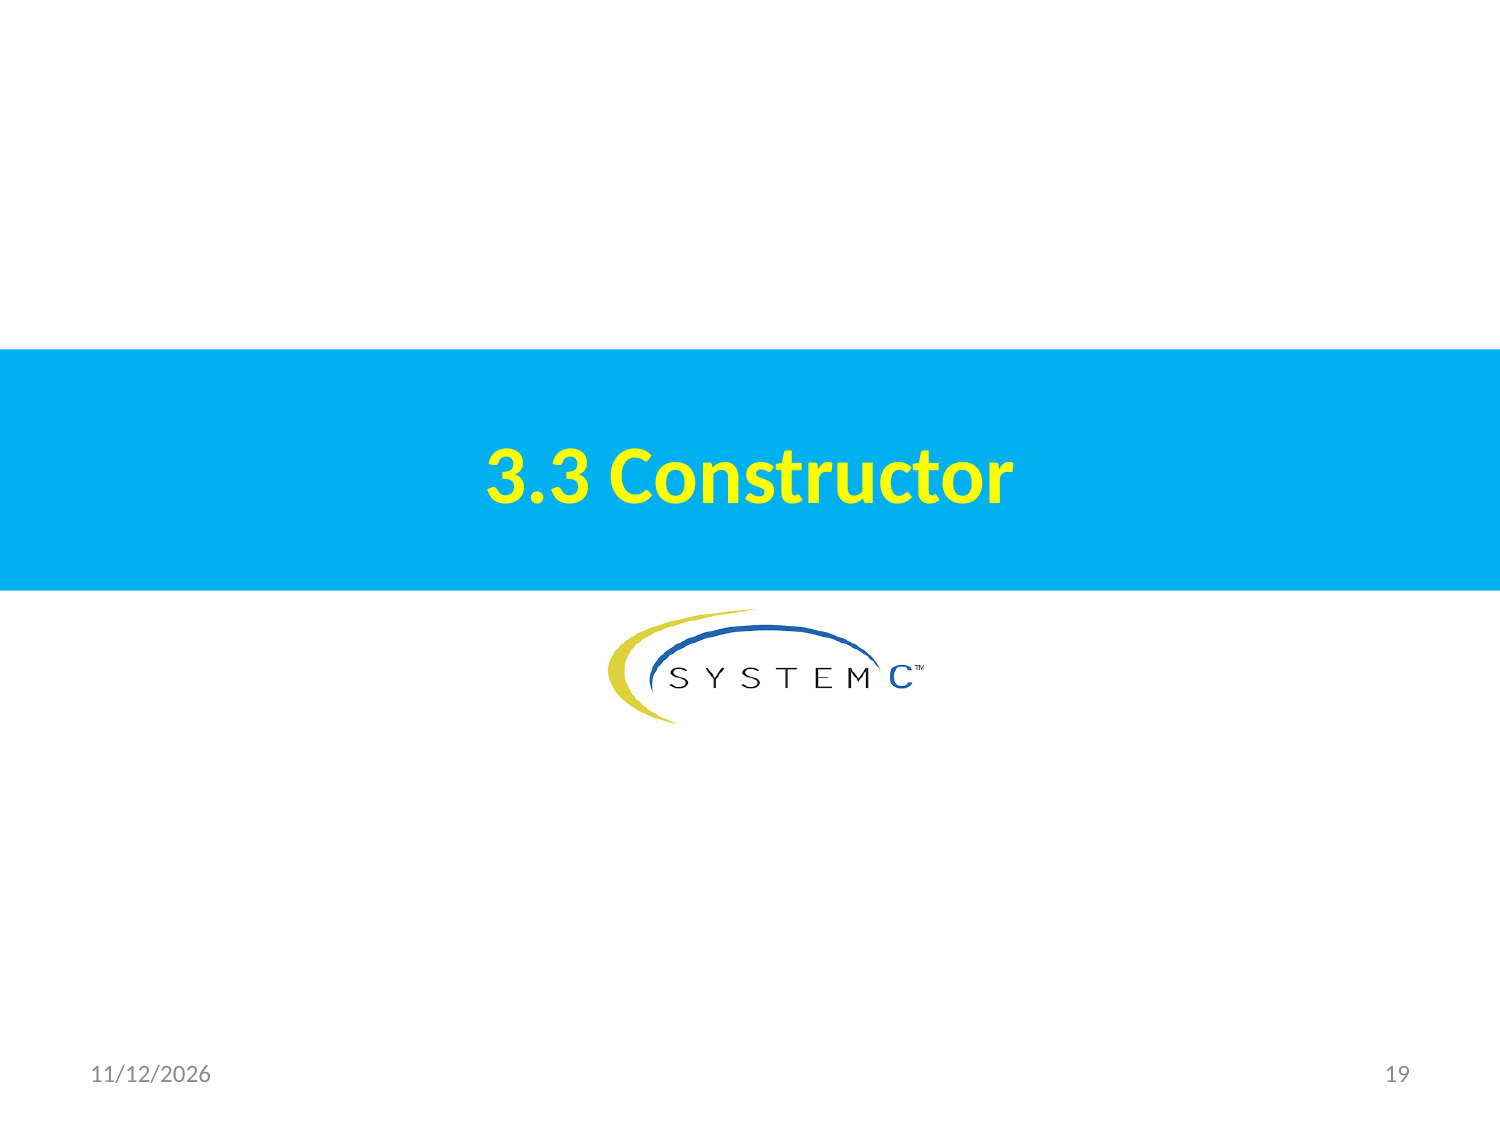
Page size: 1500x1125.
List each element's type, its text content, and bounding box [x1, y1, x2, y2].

slide_number 19 [1074, 1042, 1425, 1103]
picture [608, 609, 924, 724]
title 3.3 Constructor [0, 349, 1500, 591]
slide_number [75, 1042, 425, 1103]
